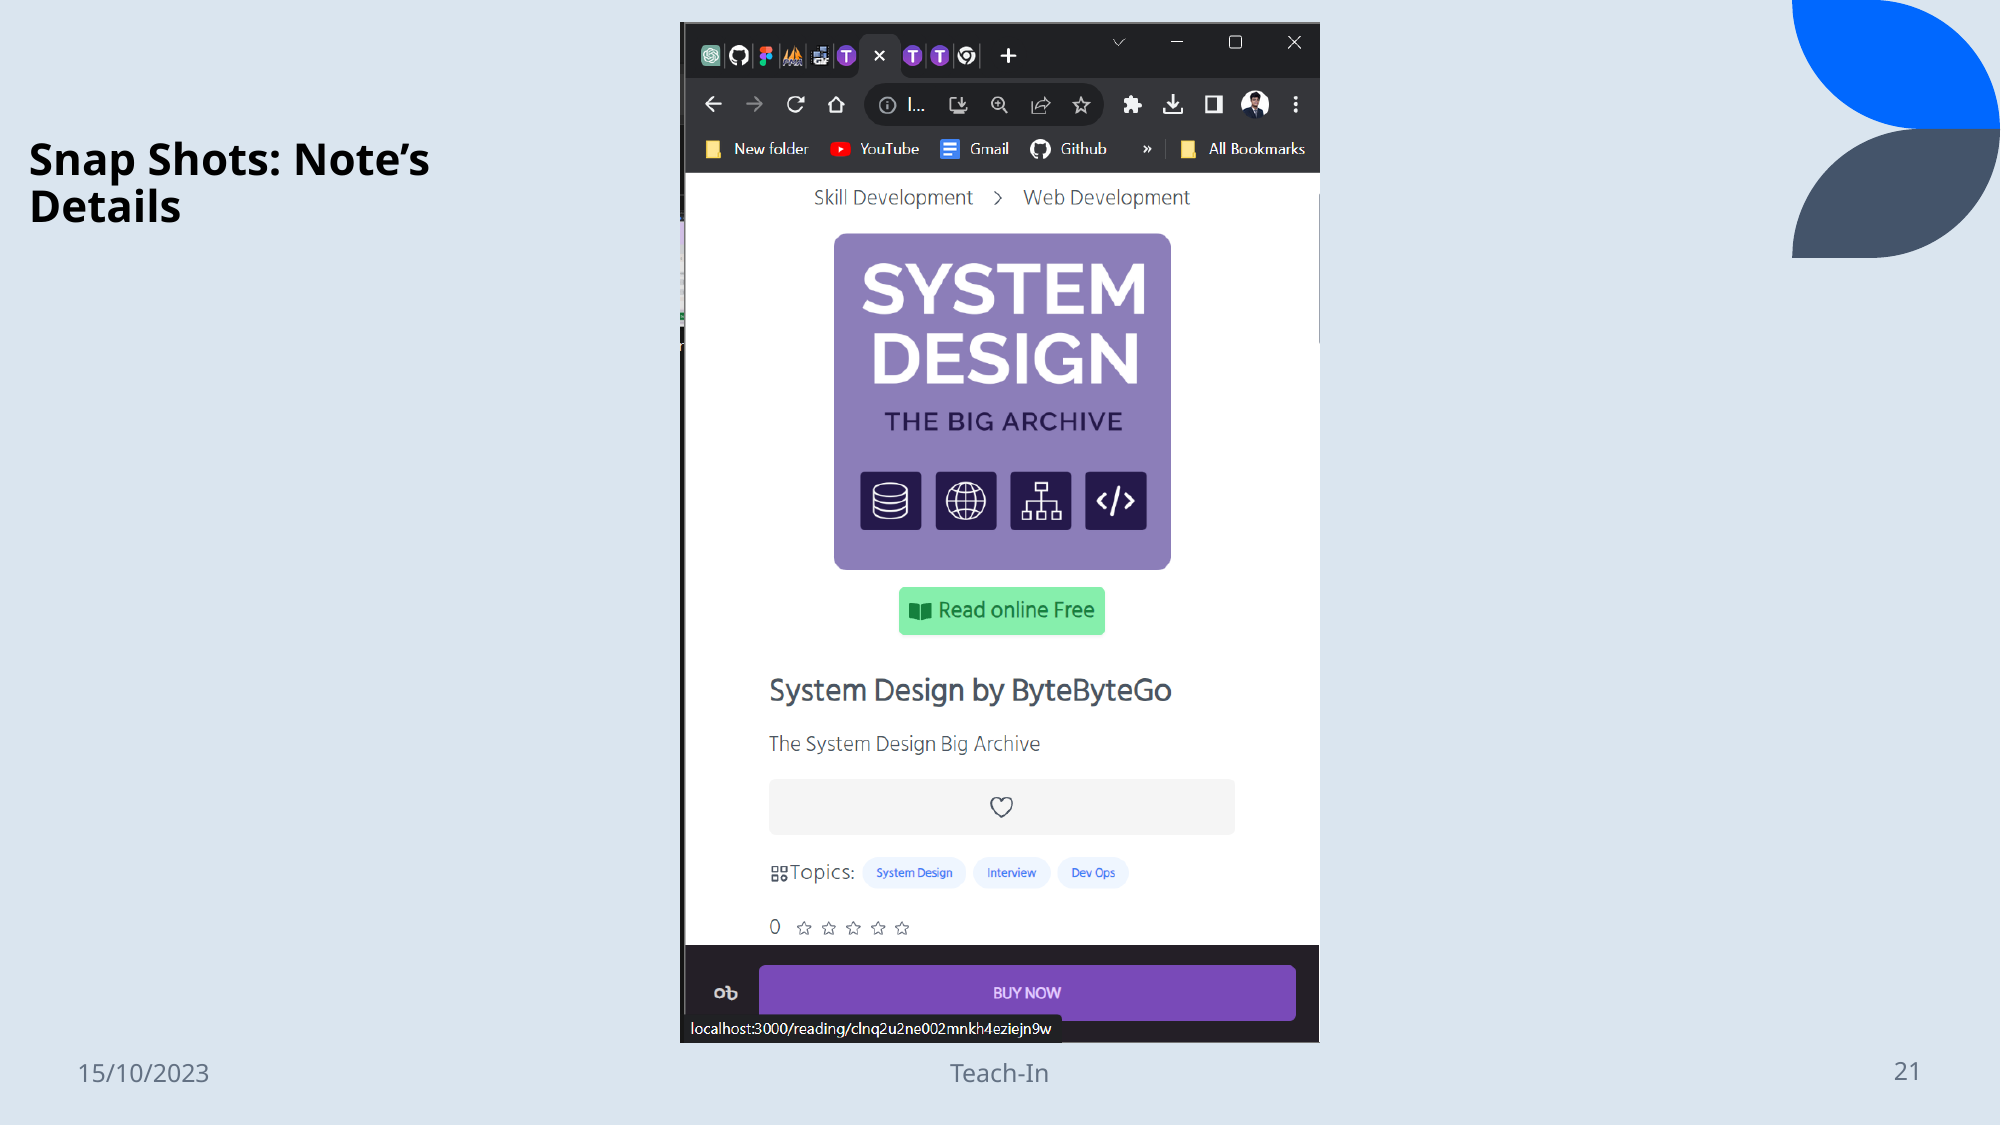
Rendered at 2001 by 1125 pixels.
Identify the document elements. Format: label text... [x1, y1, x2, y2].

footer Teach-In [662, 1042, 1338, 1103]
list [680, 22, 1320, 1043]
slide_number 21 [1665, 1042, 1938, 1103]
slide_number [62, 1042, 342, 1103]
title Snap Shots: Note’s Details [14, 128, 598, 240]
